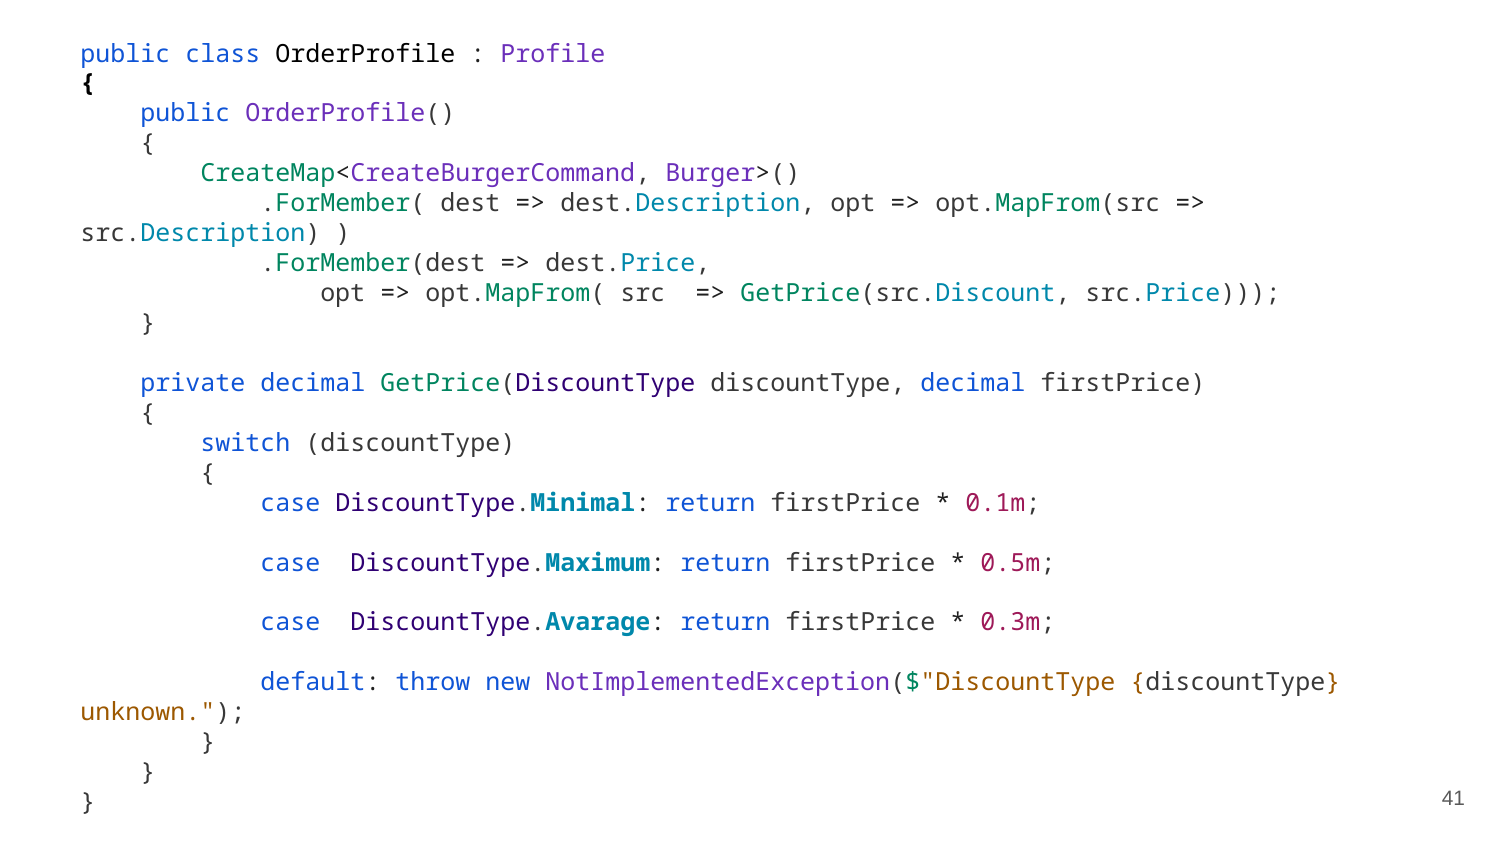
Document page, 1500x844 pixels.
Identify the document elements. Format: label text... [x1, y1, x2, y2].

text_box public class OrderProfile : Profile { public OrderProfile() { CreateMap<CreateBurgerCommand, Burger>() .ForMember( dest => dest.Description, opt => opt.MapFrom(src => src.Description) ) .ForMember(dest => dest.Price, opt => opt.MapFrom( src => GetPrice(src.Discount, src.Price))); } private decimal GetPrice(DiscountType discountType, decimal firstPrice) { switch (discountType) { case DiscountType.Minimal: return firstPrice * 0.1m; case DiscountType.Maximum: return firstPrice * 0.5m; case DiscountType.Avarage: return firstPrice * 0.3m; default: throw new NotImplementedException($"DiscountType {discountType} unknown."); } } } [65, 29, 1435, 823]
slide_number 41 [1389, 764, 1480, 830]
